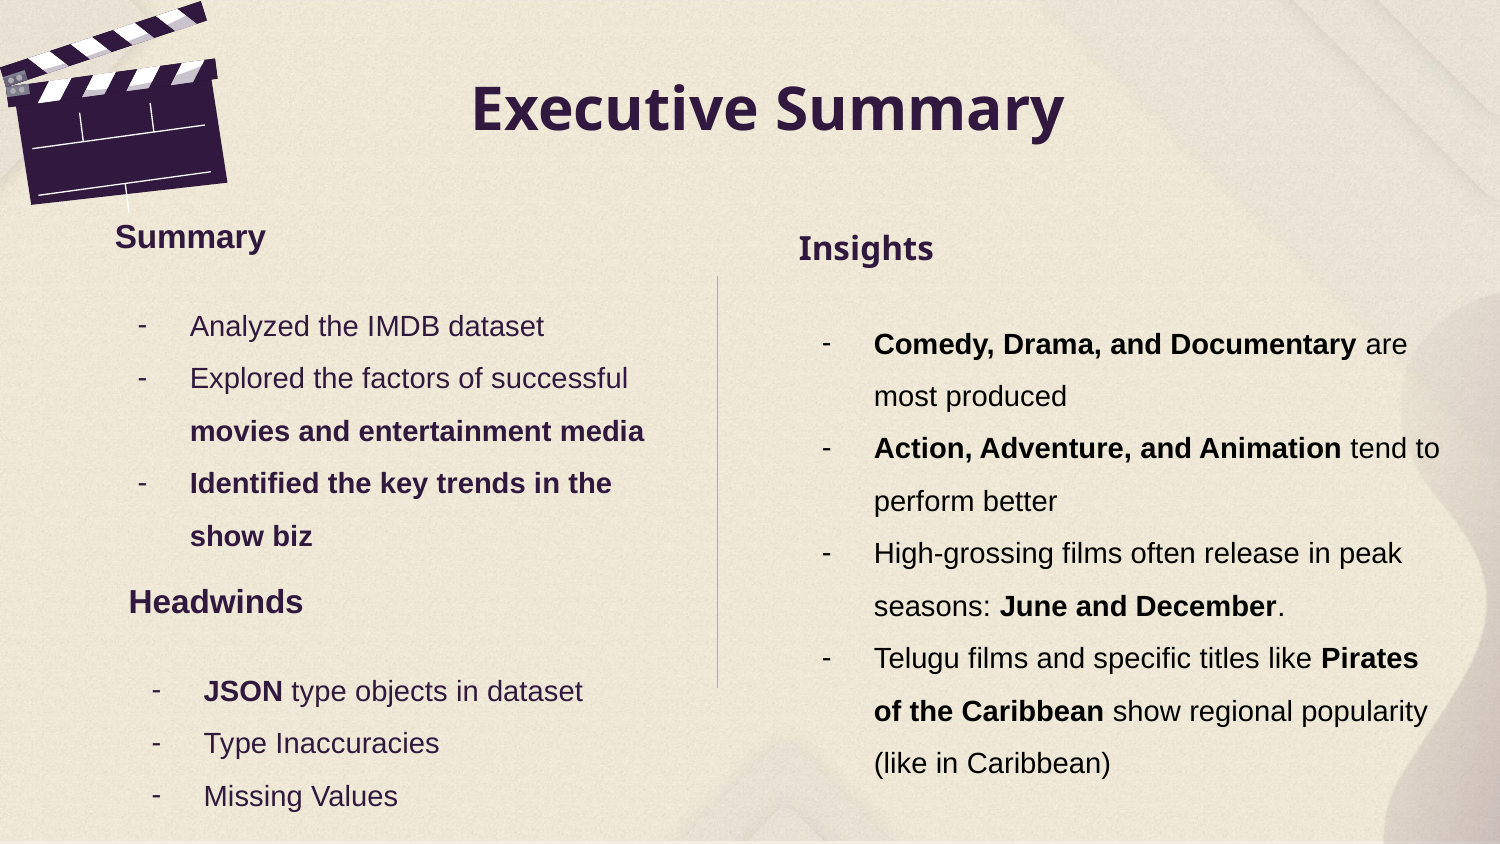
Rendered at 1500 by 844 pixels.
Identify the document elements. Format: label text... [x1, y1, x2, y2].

title Executive Summary [455, 54, 1238, 149]
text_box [0, 0, 228, 213]
text_box Summary Analyzed the IMDB dataset Explored the factors of successful movies and entertainment media Identified the key trends in the show biz [99, 199, 694, 539]
text_box Headwinds JSON type objects in dataset Type Inaccuracies Missing Values [113, 564, 619, 807]
picture [0, 0, 1500, 844]
text_box Insights Comedy, Drama, and Documentary are most produced Action, Adventure, and Animation tend to perform better High-grossing films often release in peak seasons: June and December. Telugu films and specific titles like Pirates of the Caribbean show regional popularity (like in Caribbean) [784, 212, 1467, 575]
